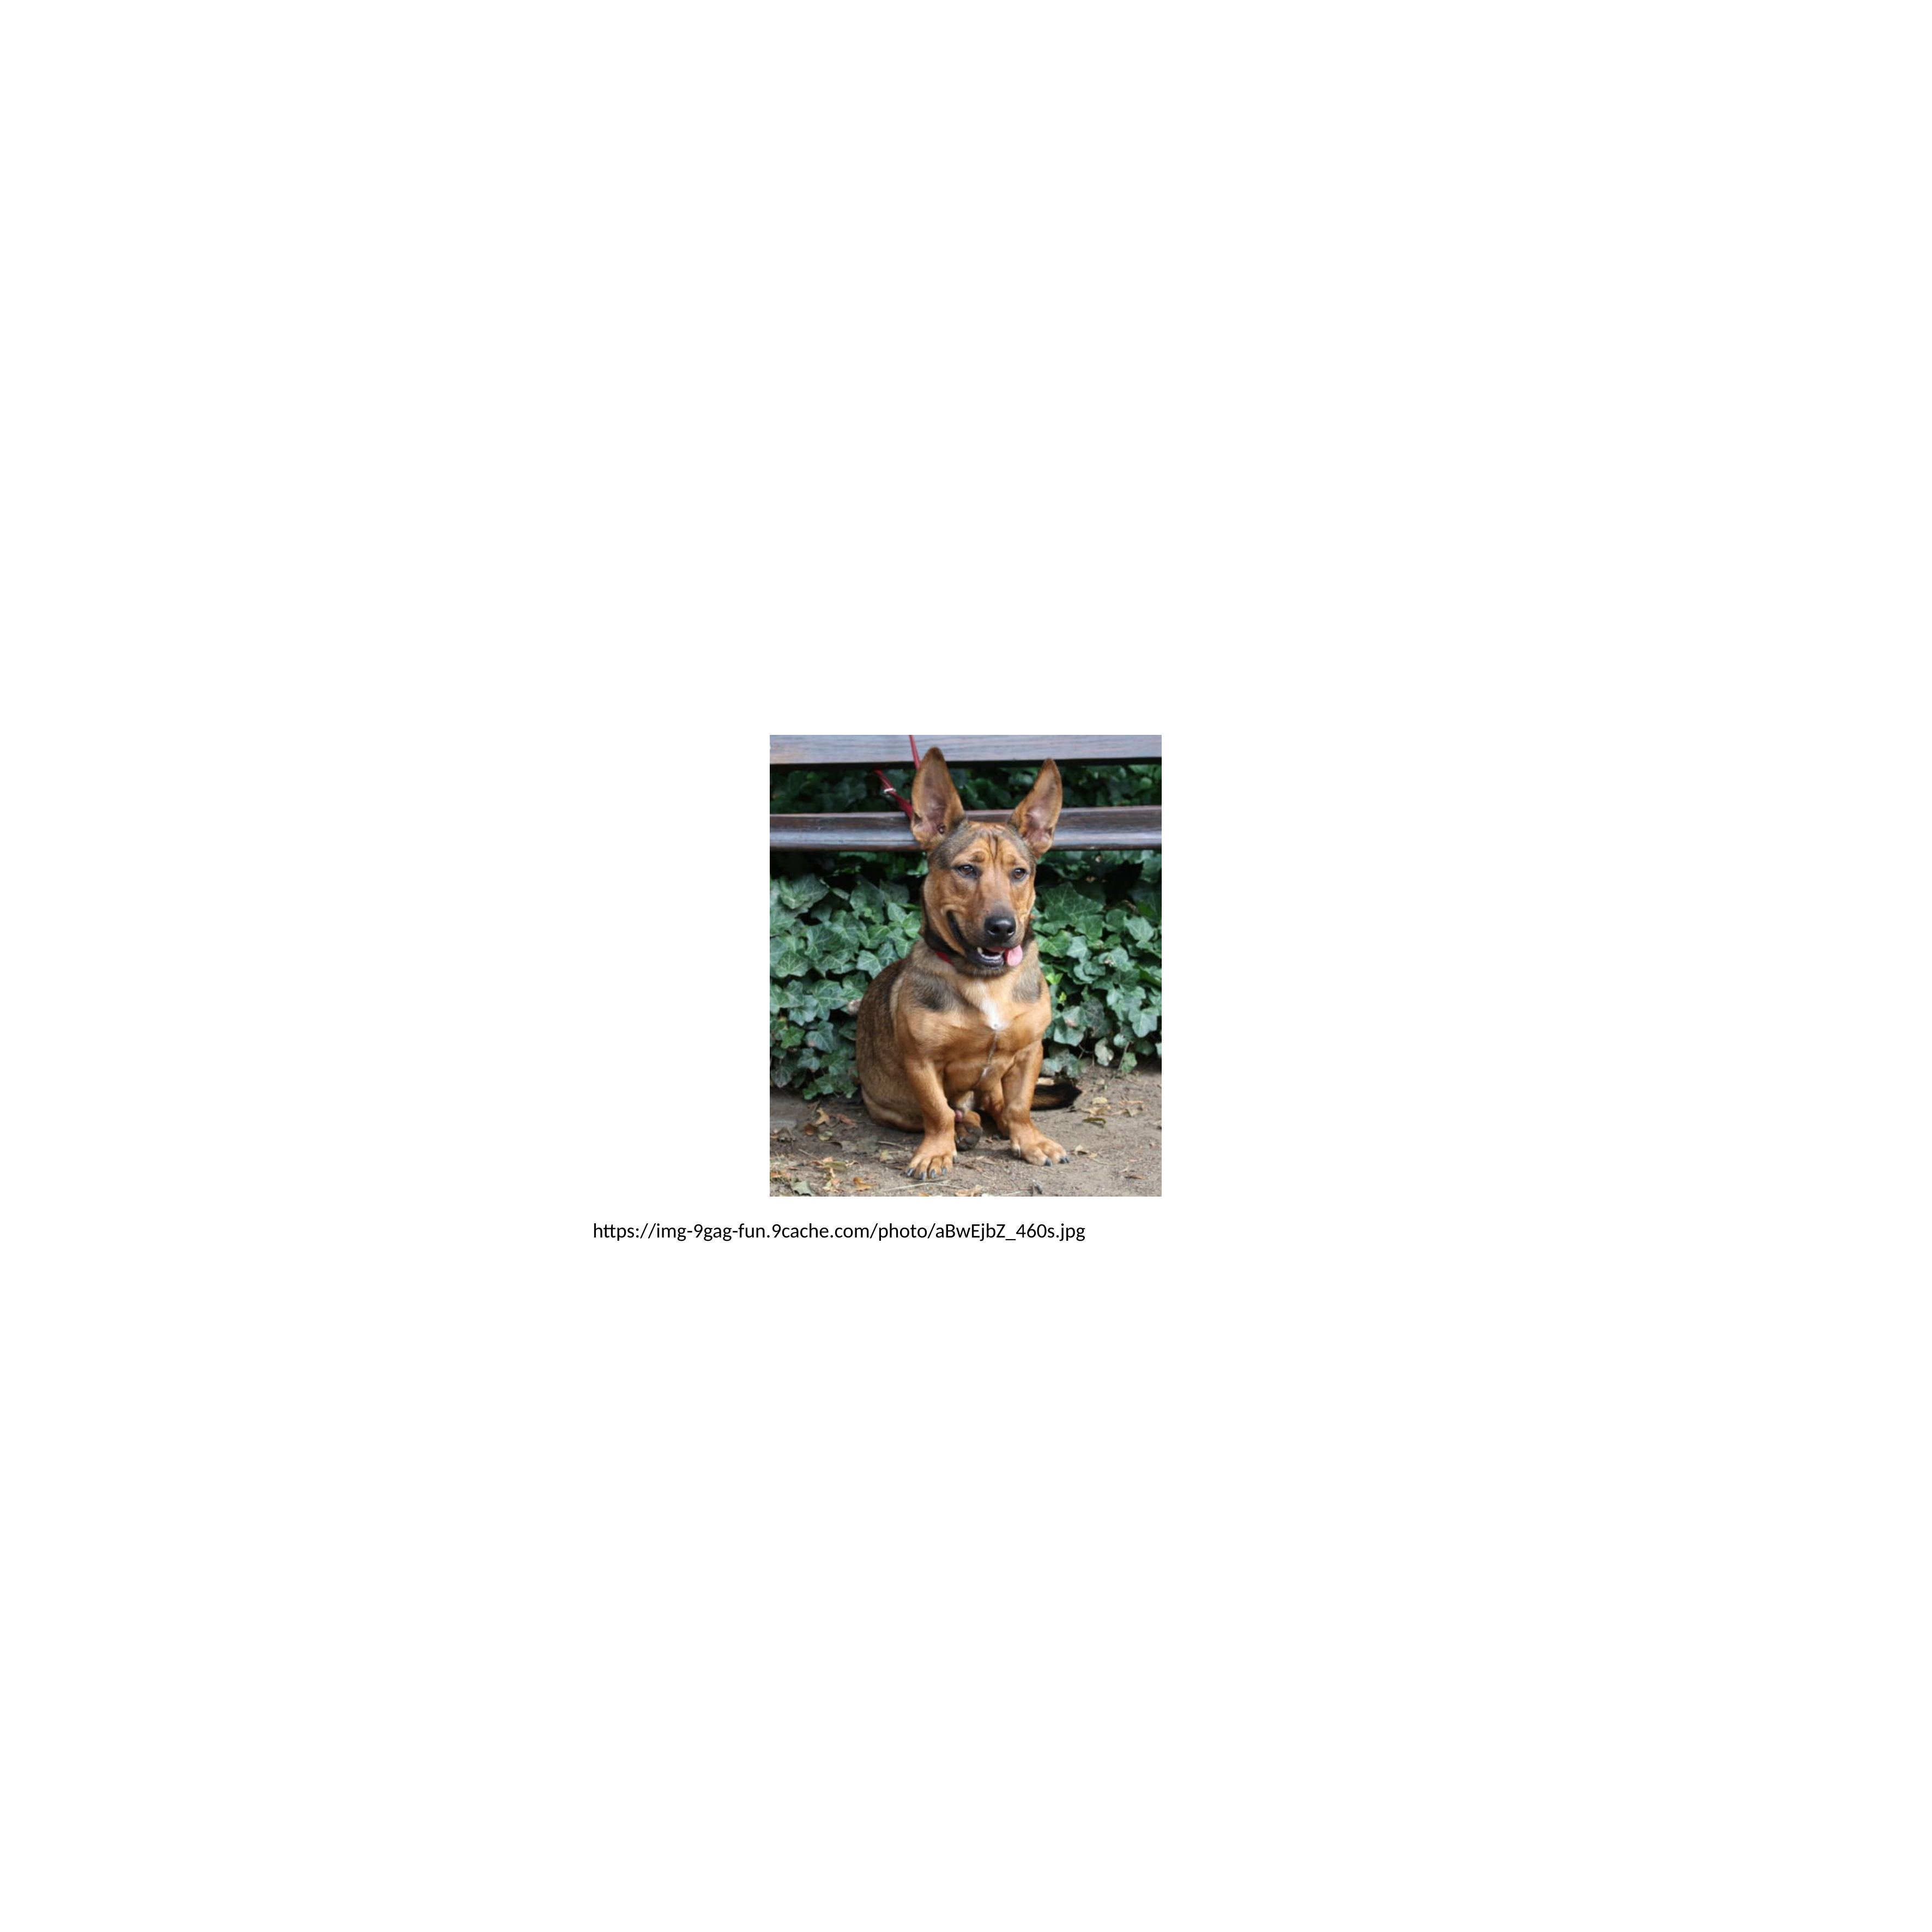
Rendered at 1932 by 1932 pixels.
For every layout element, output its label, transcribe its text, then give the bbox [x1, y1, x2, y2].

text_box https://img-9gag-fun.9cache.com/photo/aBwEjbZ_460s.jpg [584, 1213, 1095, 1246]
picture [770, 735, 1162, 1197]
